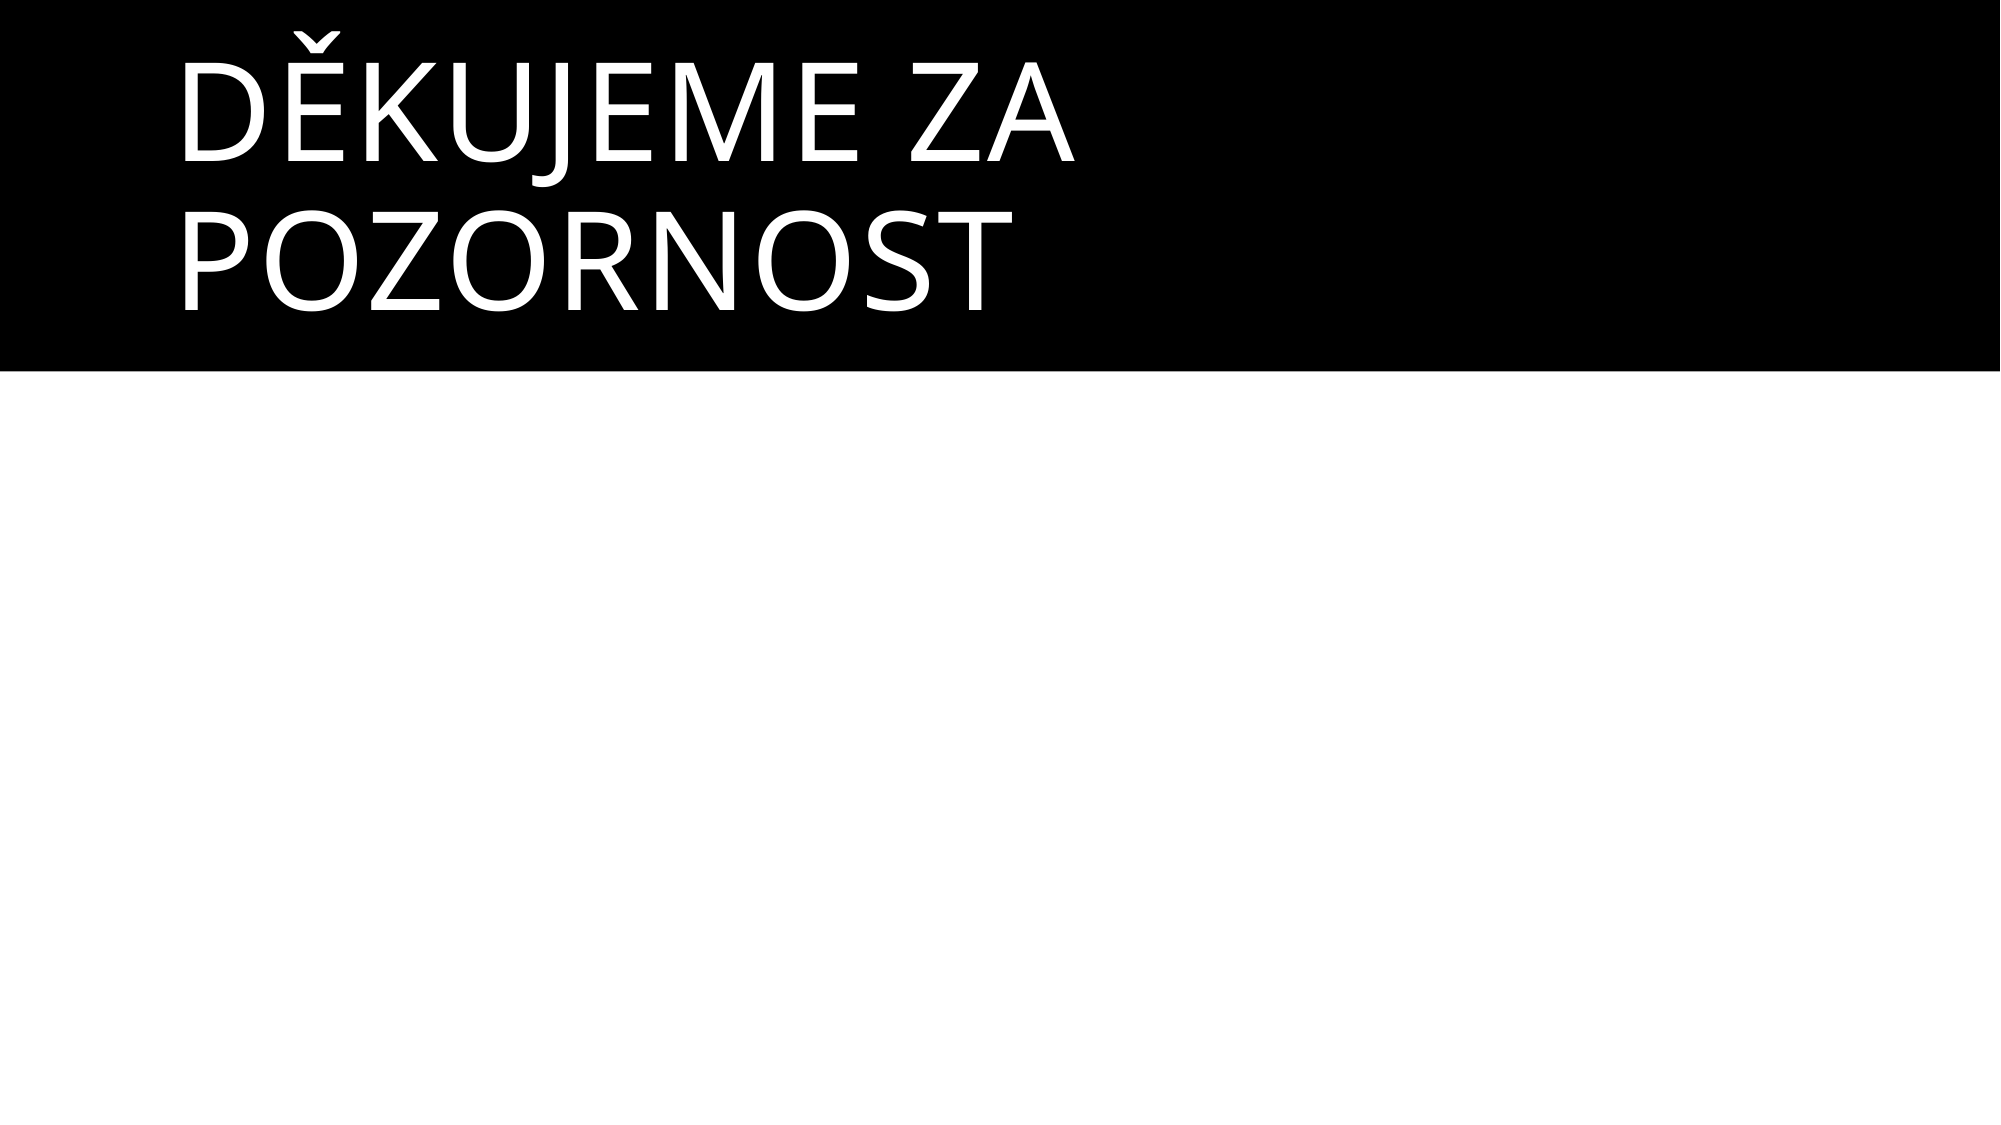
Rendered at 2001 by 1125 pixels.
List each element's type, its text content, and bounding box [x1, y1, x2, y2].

title Děkujeme za pozornost [157, 52, 1842, 332]
